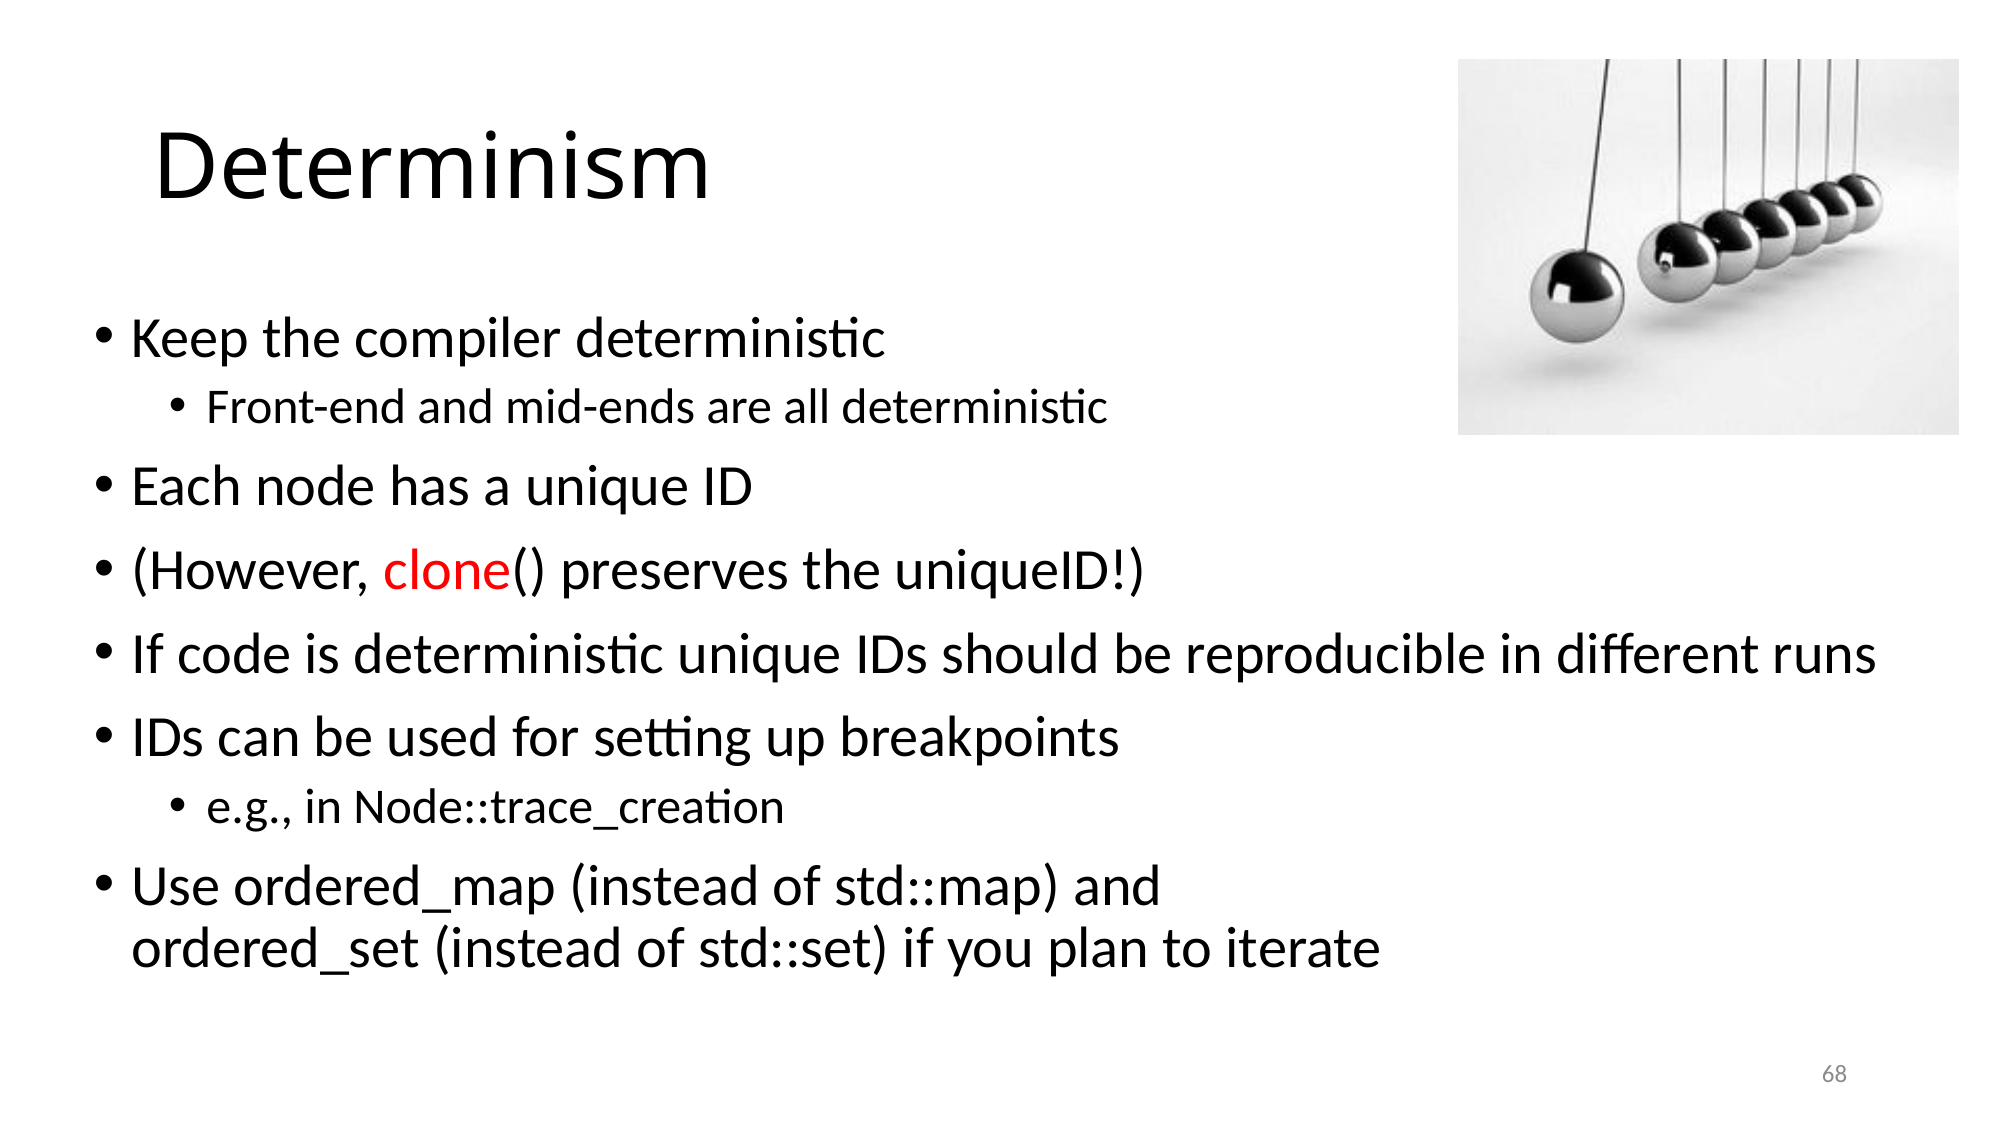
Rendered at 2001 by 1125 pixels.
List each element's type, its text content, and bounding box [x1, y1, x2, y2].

picture [1458, 59, 1959, 435]
title Determinism [137, 59, 1458, 278]
list Keep the compiler deterministic Front-end and mid-ends are all deterministic Each node has a unique ID (However, clone() preserves the uniqueID!) If code is deterministic unique IDs should be reproducible in different runs IDs can be used for setting up breakpoints e.g., in Node::trace_creation Use ordered_map (instead of std::map) and ordered_set (instead of std::set) if you plan to iterate [78, 299, 1939, 1014]
slide_number 68 [1412, 1042, 1863, 1103]
